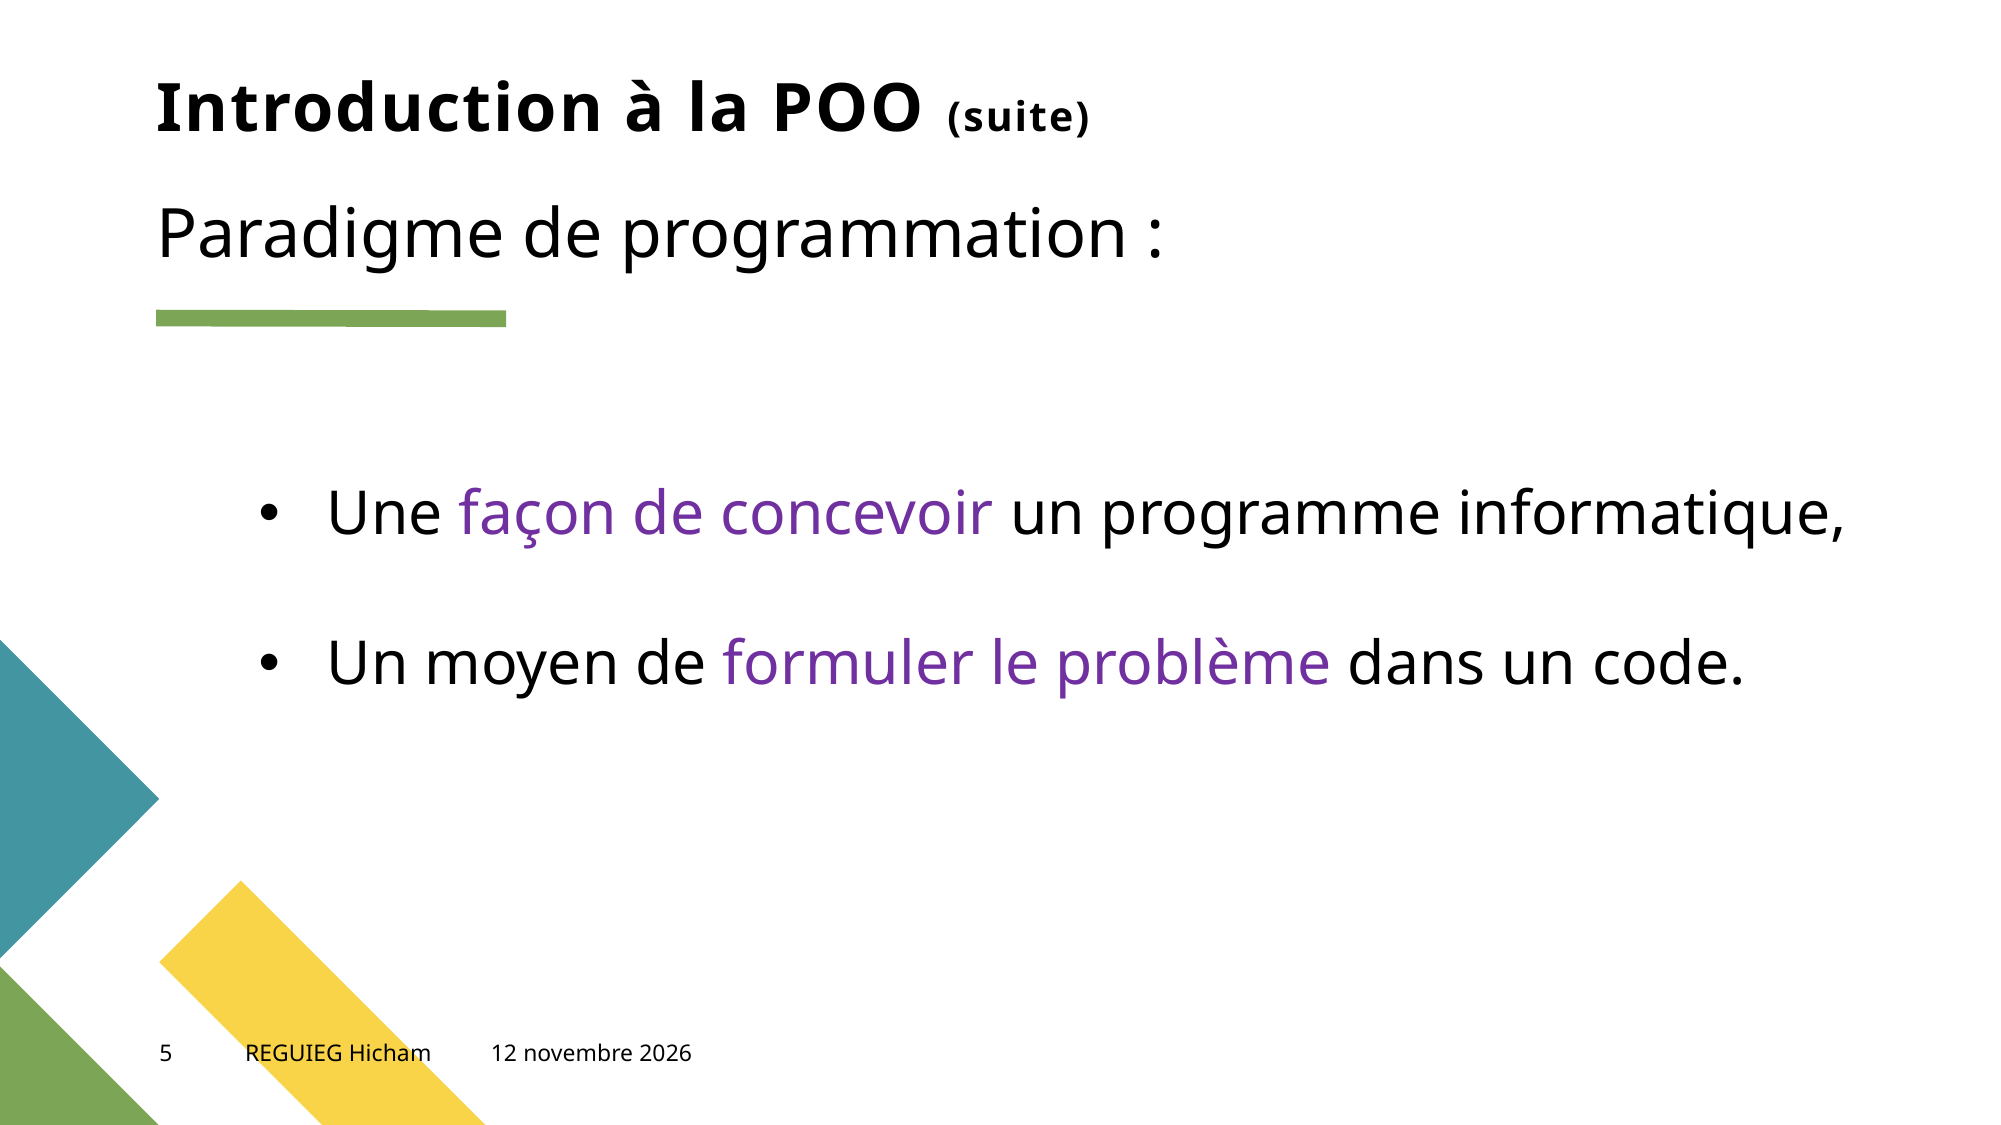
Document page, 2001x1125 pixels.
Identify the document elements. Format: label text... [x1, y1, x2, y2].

slide_number 5 [159, 1038, 245, 1080]
list Paradigme de programmation : Une façon de concevoir un programme informatique, Un moyen de formuler le problème dans un code. [156, 189, 1882, 724]
footer REGUIEG Hicham [245, 1038, 490, 1080]
title Introduction à la POO (suite) [156, 45, 1160, 146]
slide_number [490, 1038, 707, 1080]
